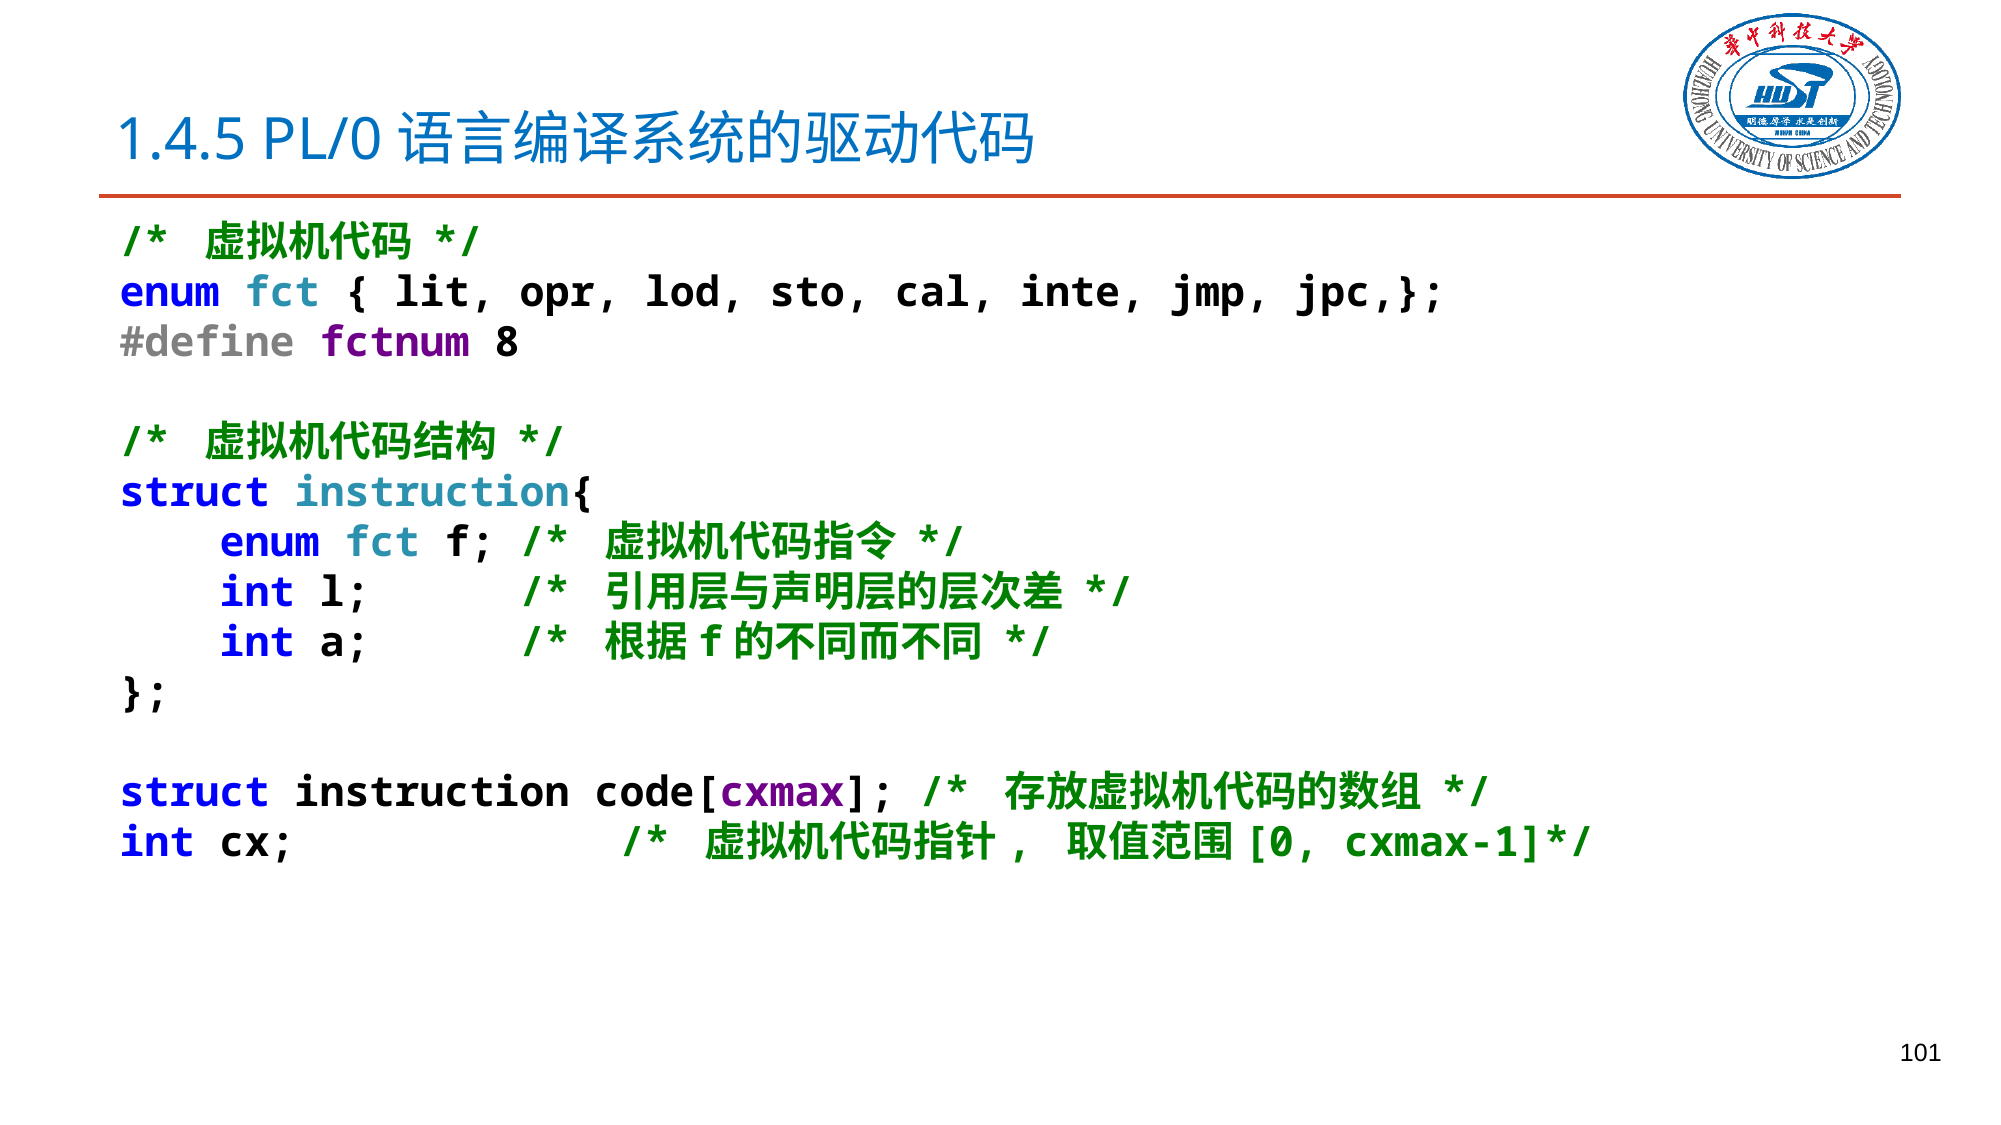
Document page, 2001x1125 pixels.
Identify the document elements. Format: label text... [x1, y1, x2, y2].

picture [1683, 13, 1901, 179]
slide_number 101 [1373, 1036, 1957, 1097]
text_box /* 虚拟机代码 */ enum fct { lit, opr, lod, sto, cal, inte, jmp, jpc,}; #define fctnum 8 /* 虚拟机代码结构 */ struct instruction{ enum fct f; /* 虚拟机代码指令 */ int l; /* 引用层与声明层的层次差 */ int a; /* 根据f的不同而不同 */ }; struct instruction code[cxmax]; /* 存放虚拟机代码的数组 */ int cx; /* 虚拟机代码指针, 取值范围[0, cxmax-1]*/ [104, 207, 1872, 973]
title 1.4.5 PL/0语言编译系统的驱动代码 [85, 73, 1214, 179]
